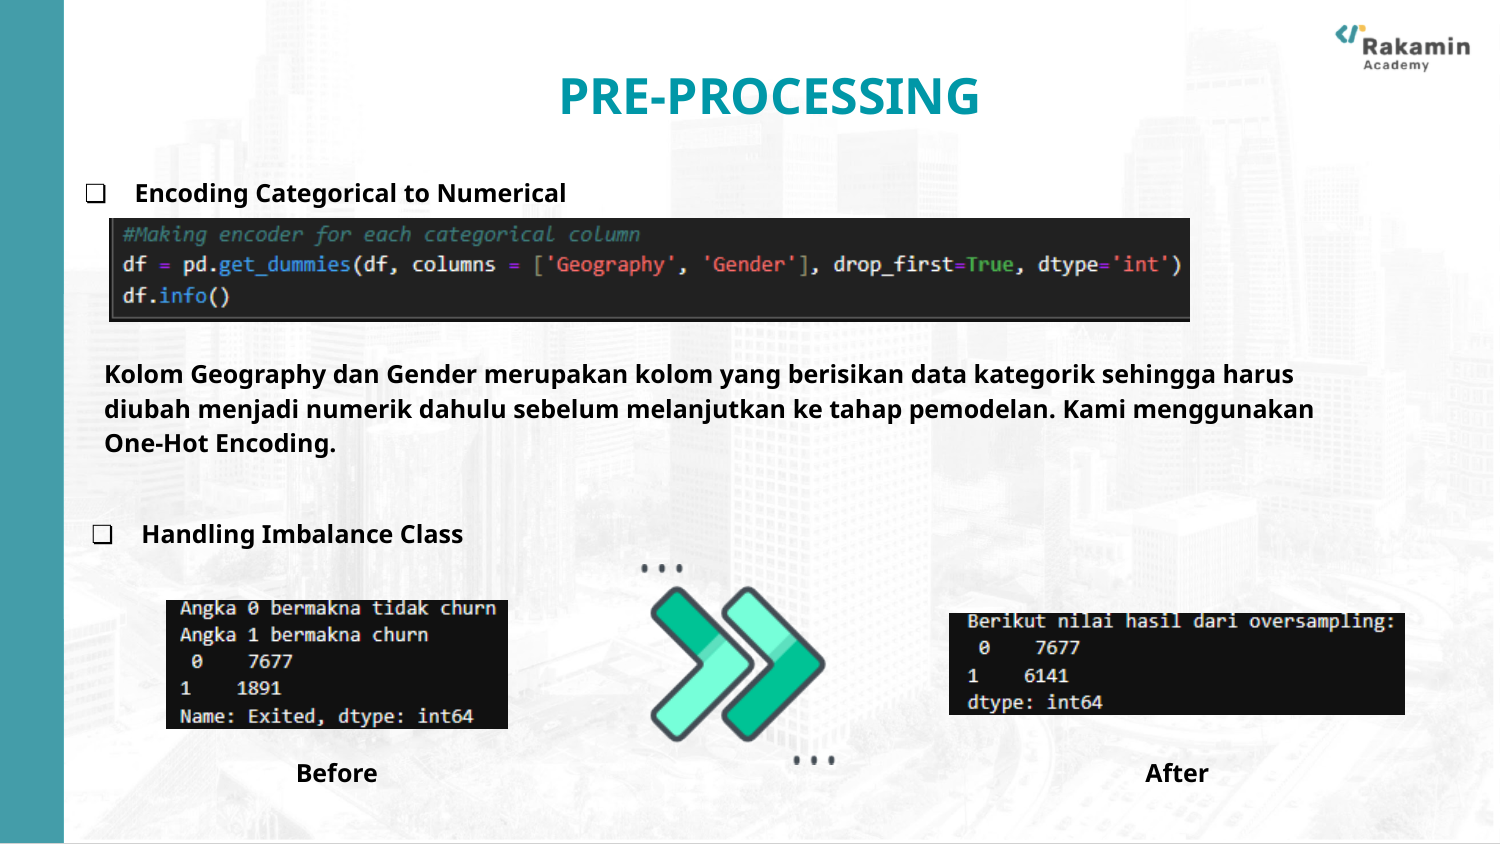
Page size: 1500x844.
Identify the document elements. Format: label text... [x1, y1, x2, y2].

text_box PRE-PROCESSING [505, 40, 1035, 140]
text_box Encoding Categorical to Numerical [44, 158, 768, 223]
text_box After [1067, 737, 1288, 803]
text_box Handling Imbalance Class [51, 499, 775, 564]
text_box Before [226, 737, 447, 803]
text_box Kolom Geography dan Gender merupakan kolom yang berisikan data kategorik sehingga harus diubah menjadi numerik dahulu sebelum melanjutkan ke tahap pemodelan. Kami menggunakan One-Hot Encoding. [89, 339, 1389, 473]
picture [0, 0, 1500, 844]
